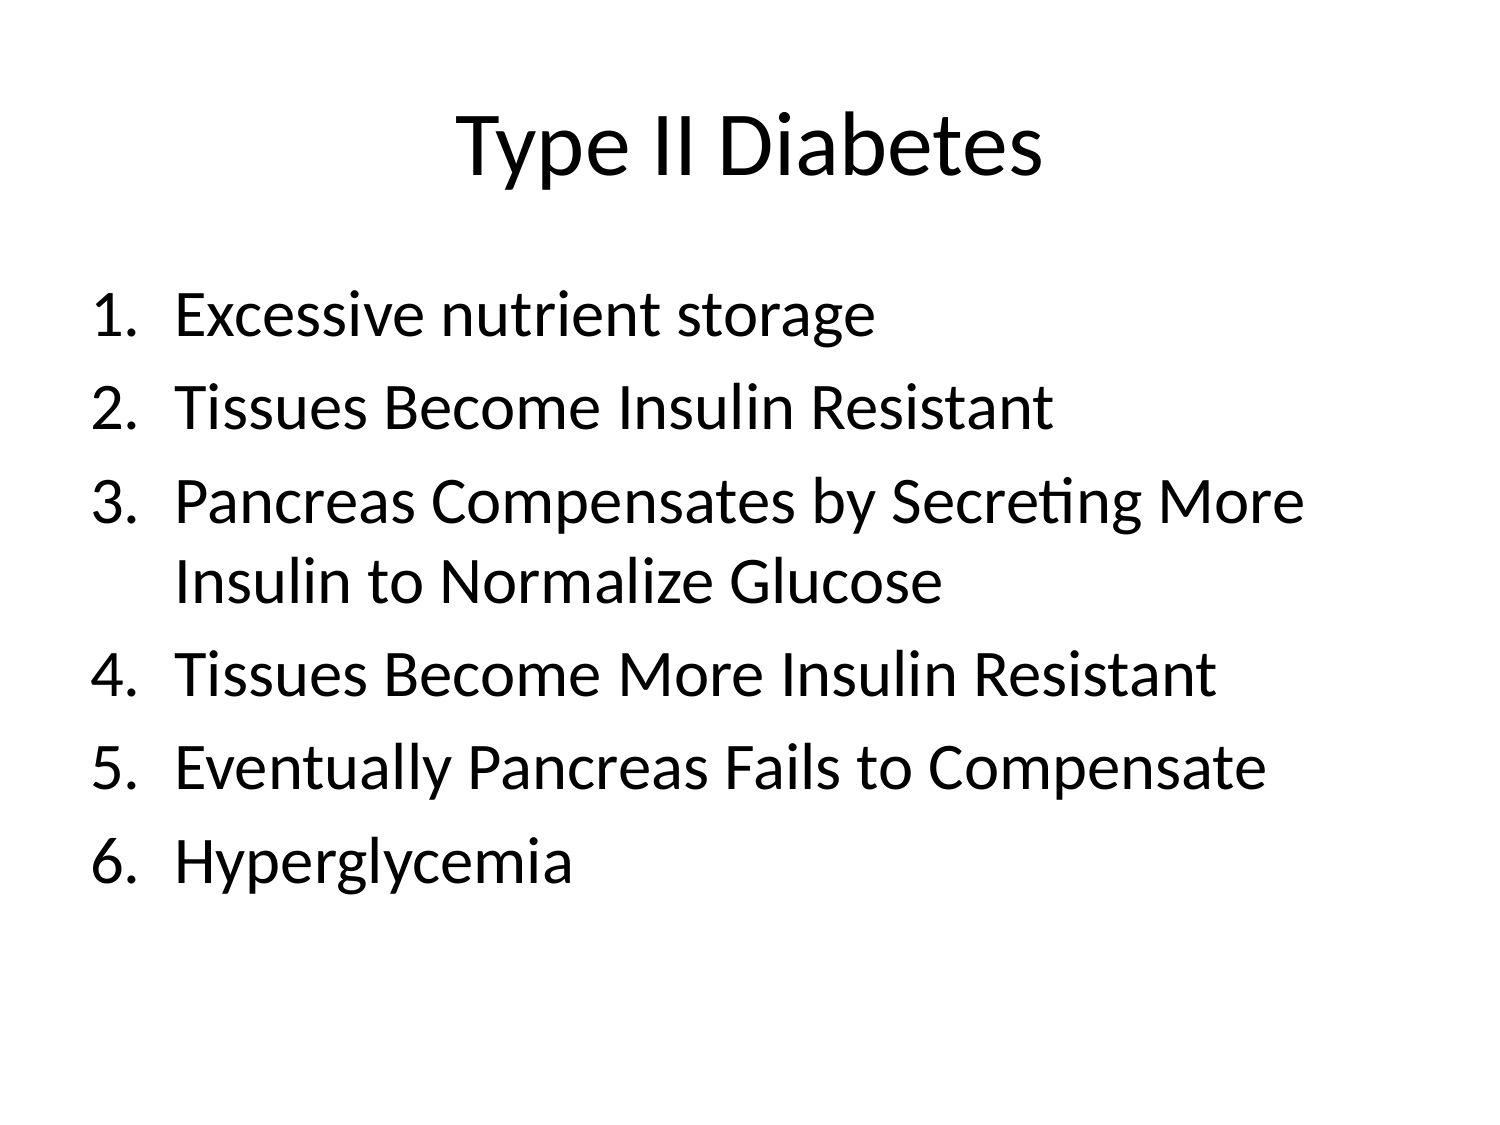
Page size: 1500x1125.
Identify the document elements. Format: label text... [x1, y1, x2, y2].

list Excessive nutrient storage Tissues Become Insulin Resistant Pancreas Compensates by Secreting More Insulin to Normalize Glucose Tissues Become More Insulin Resistant Eventually Pancreas Fails to Compensate Hyperglycemia [75, 262, 1425, 1005]
title Type II Diabetes [75, 45, 1425, 233]
